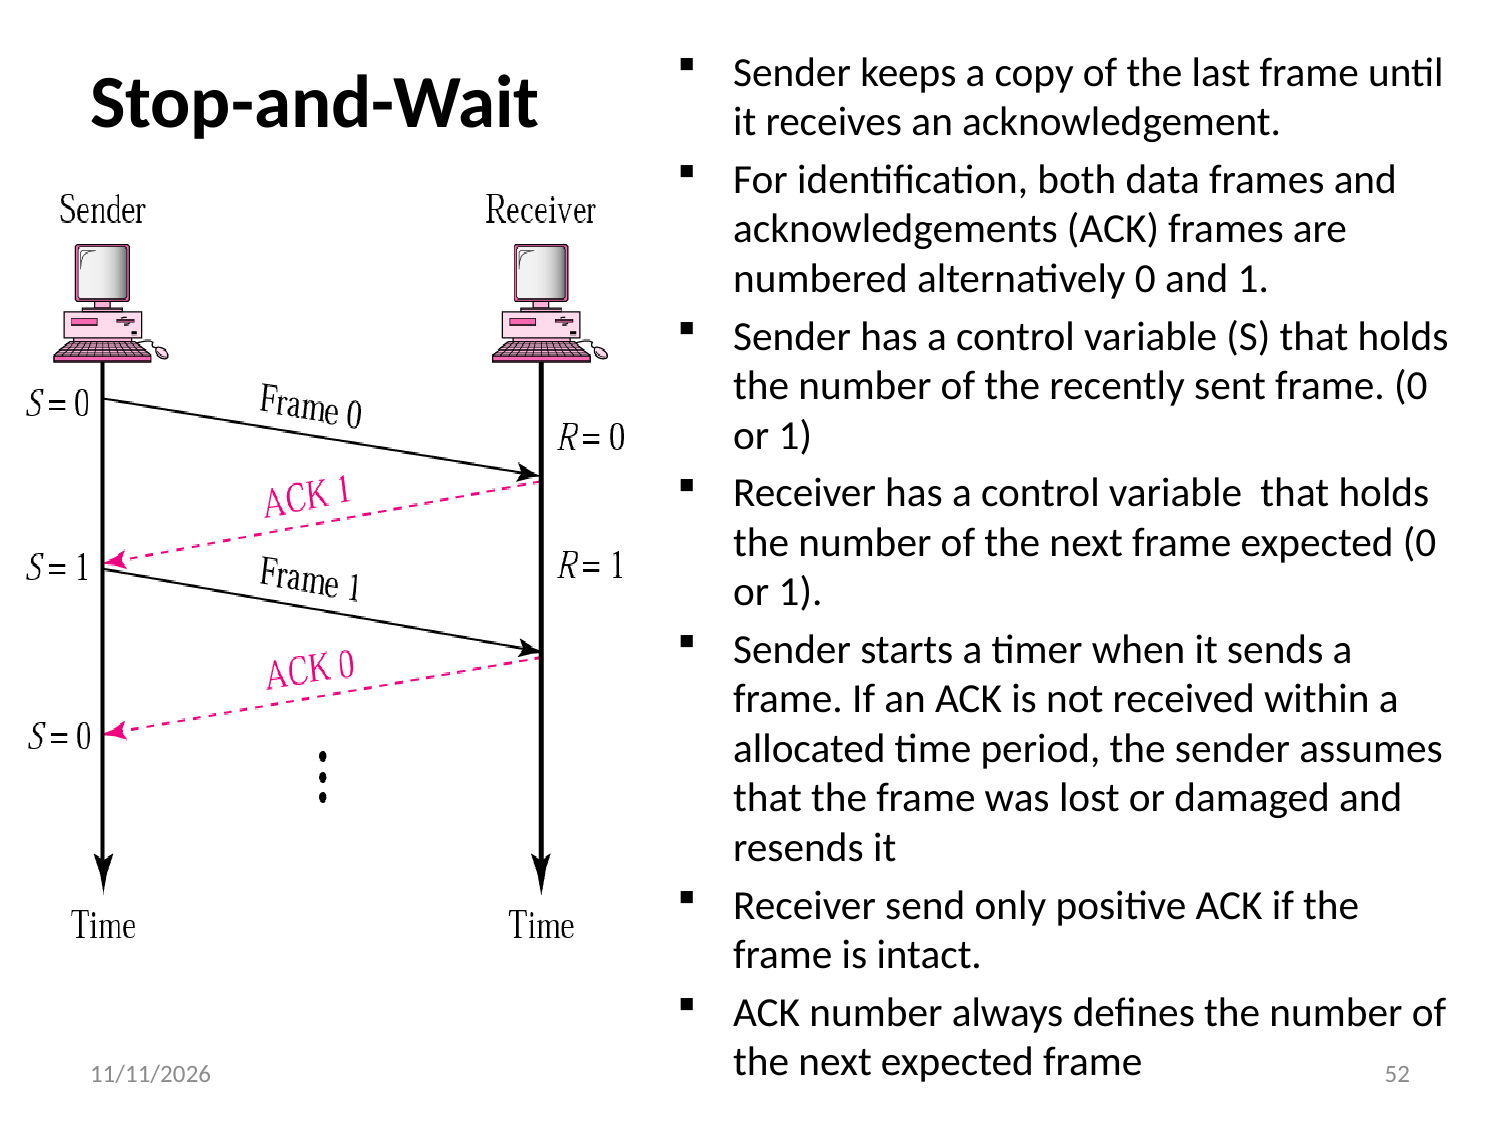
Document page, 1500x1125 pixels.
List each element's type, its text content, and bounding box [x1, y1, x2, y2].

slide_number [75, 1042, 425, 1103]
picture [24, 187, 626, 951]
list Sender keeps a copy of the last frame until it receives an acknowledgement. For identification, both data frames and acknowledgements (ACK) frames are numbered alternatively 0 and 1. Sender has a control variable (S) that holds the number of the recently sent frame. (0 or 1) Receiver has a control variable that holds the number of the next frame expected (0 or 1). Sender starts a timer when it sends a frame. If an ACK is not received within a allocated time period, the sender assumes that the frame was lost or damaged and resends it Receiver send only positive ACK if the frame is intact. ACK number always defines the number of the next expected frame [662, 37, 1475, 1100]
title Stop-and-Wait [75, 44, 569, 150]
slide_number 52 [1074, 1042, 1425, 1103]
